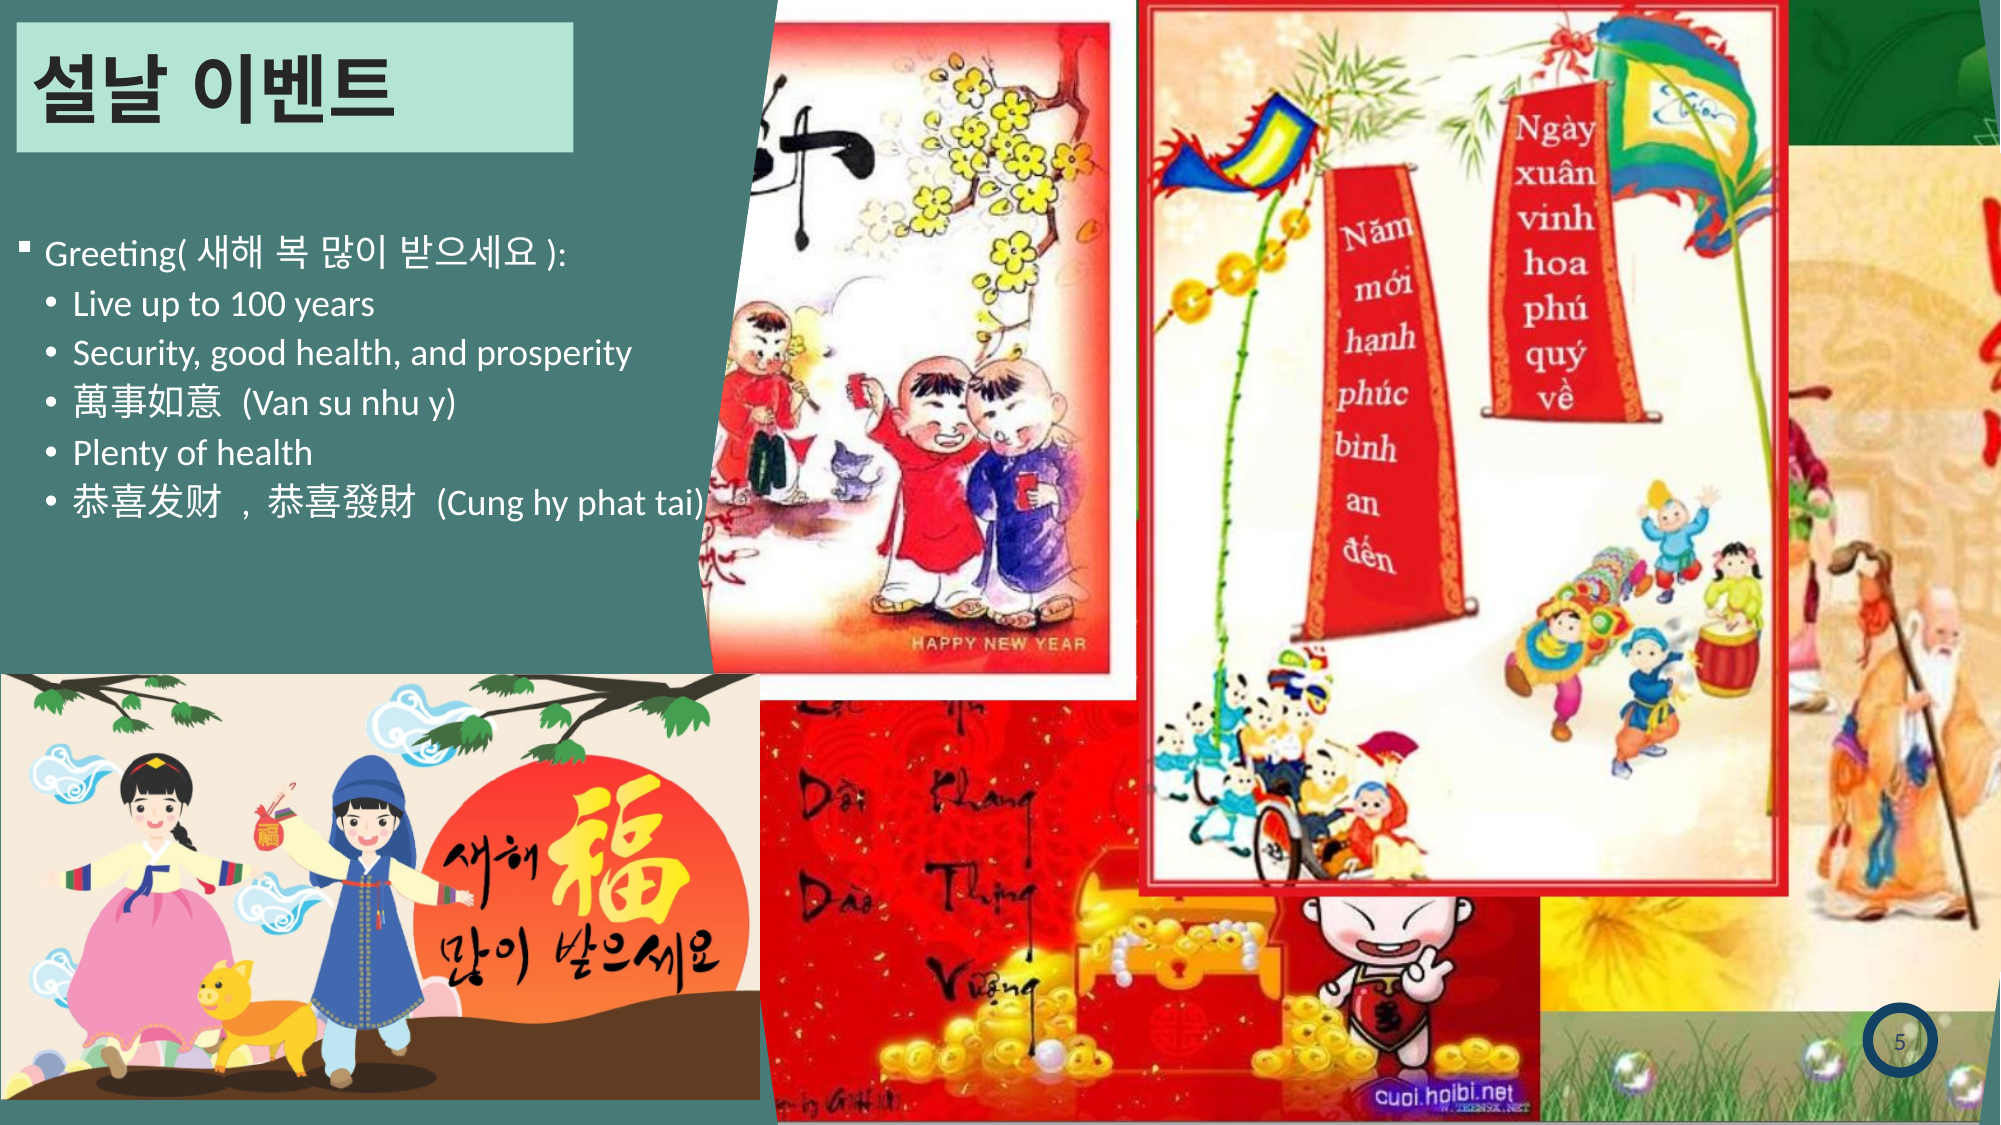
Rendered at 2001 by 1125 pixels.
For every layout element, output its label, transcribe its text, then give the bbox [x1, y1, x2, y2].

list Greeting(새해 복 많이 받으세요): Live up to 100 years Security, good health, and prosperity 萬事如意 (Van su nhu y) Plenty of health 恭喜发财 , 恭喜發財 (Cung hy phat tai) [1, 167, 698, 549]
text_box 설날 이벤트 [16, 22, 574, 153]
picture [1, 0, 2001, 1125]
